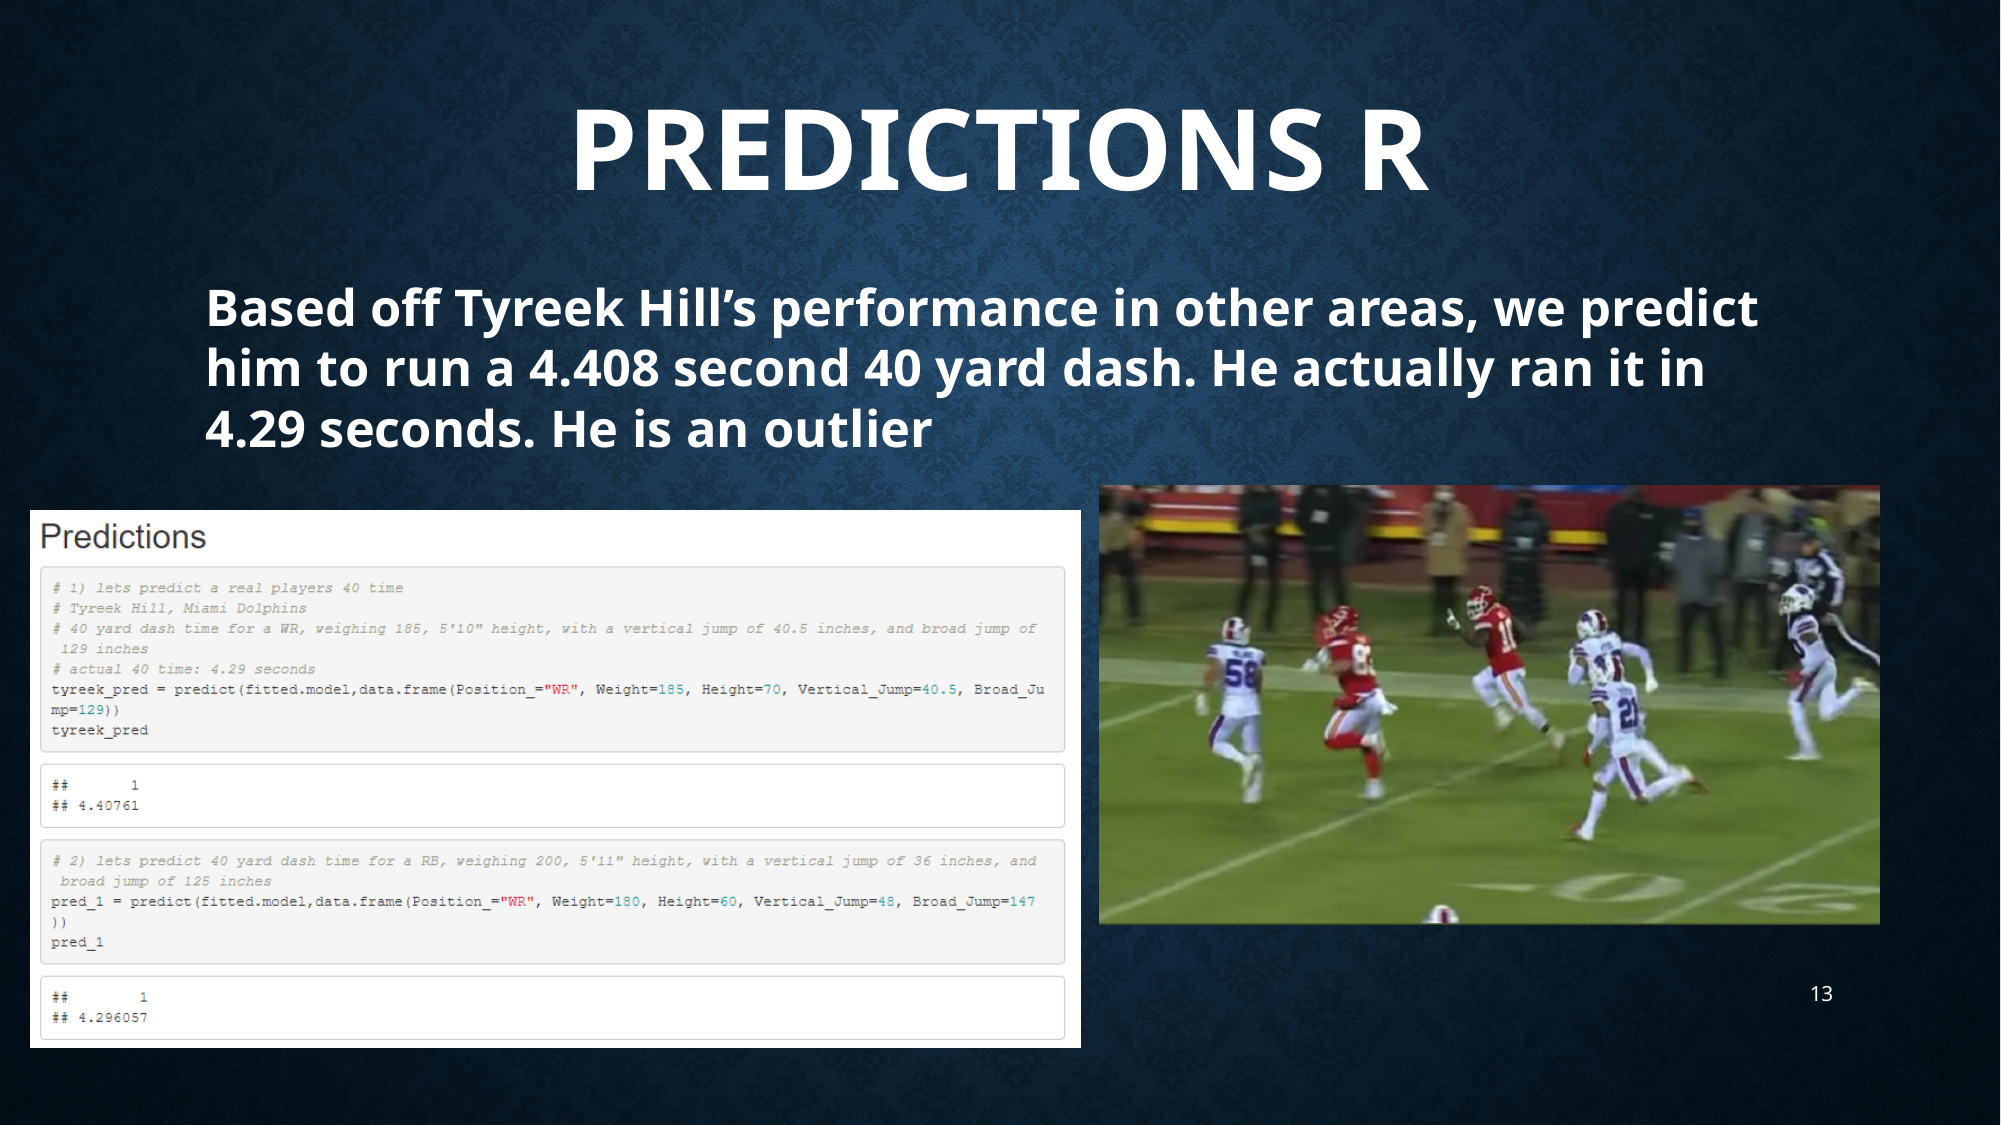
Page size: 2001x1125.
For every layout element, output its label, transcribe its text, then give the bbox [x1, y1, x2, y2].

slide_number 13 [1724, 965, 1849, 1025]
title Predictions R [149, 43, 1849, 265]
list Based off Tyreek Hill’s performance in other areas, we predict him to run a 4.408 second 40 yard dash. He actually ran it in 4.29 seconds. He is an outlier [190, 264, 1831, 466]
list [1099, 484, 1881, 925]
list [30, 510, 1082, 1048]
